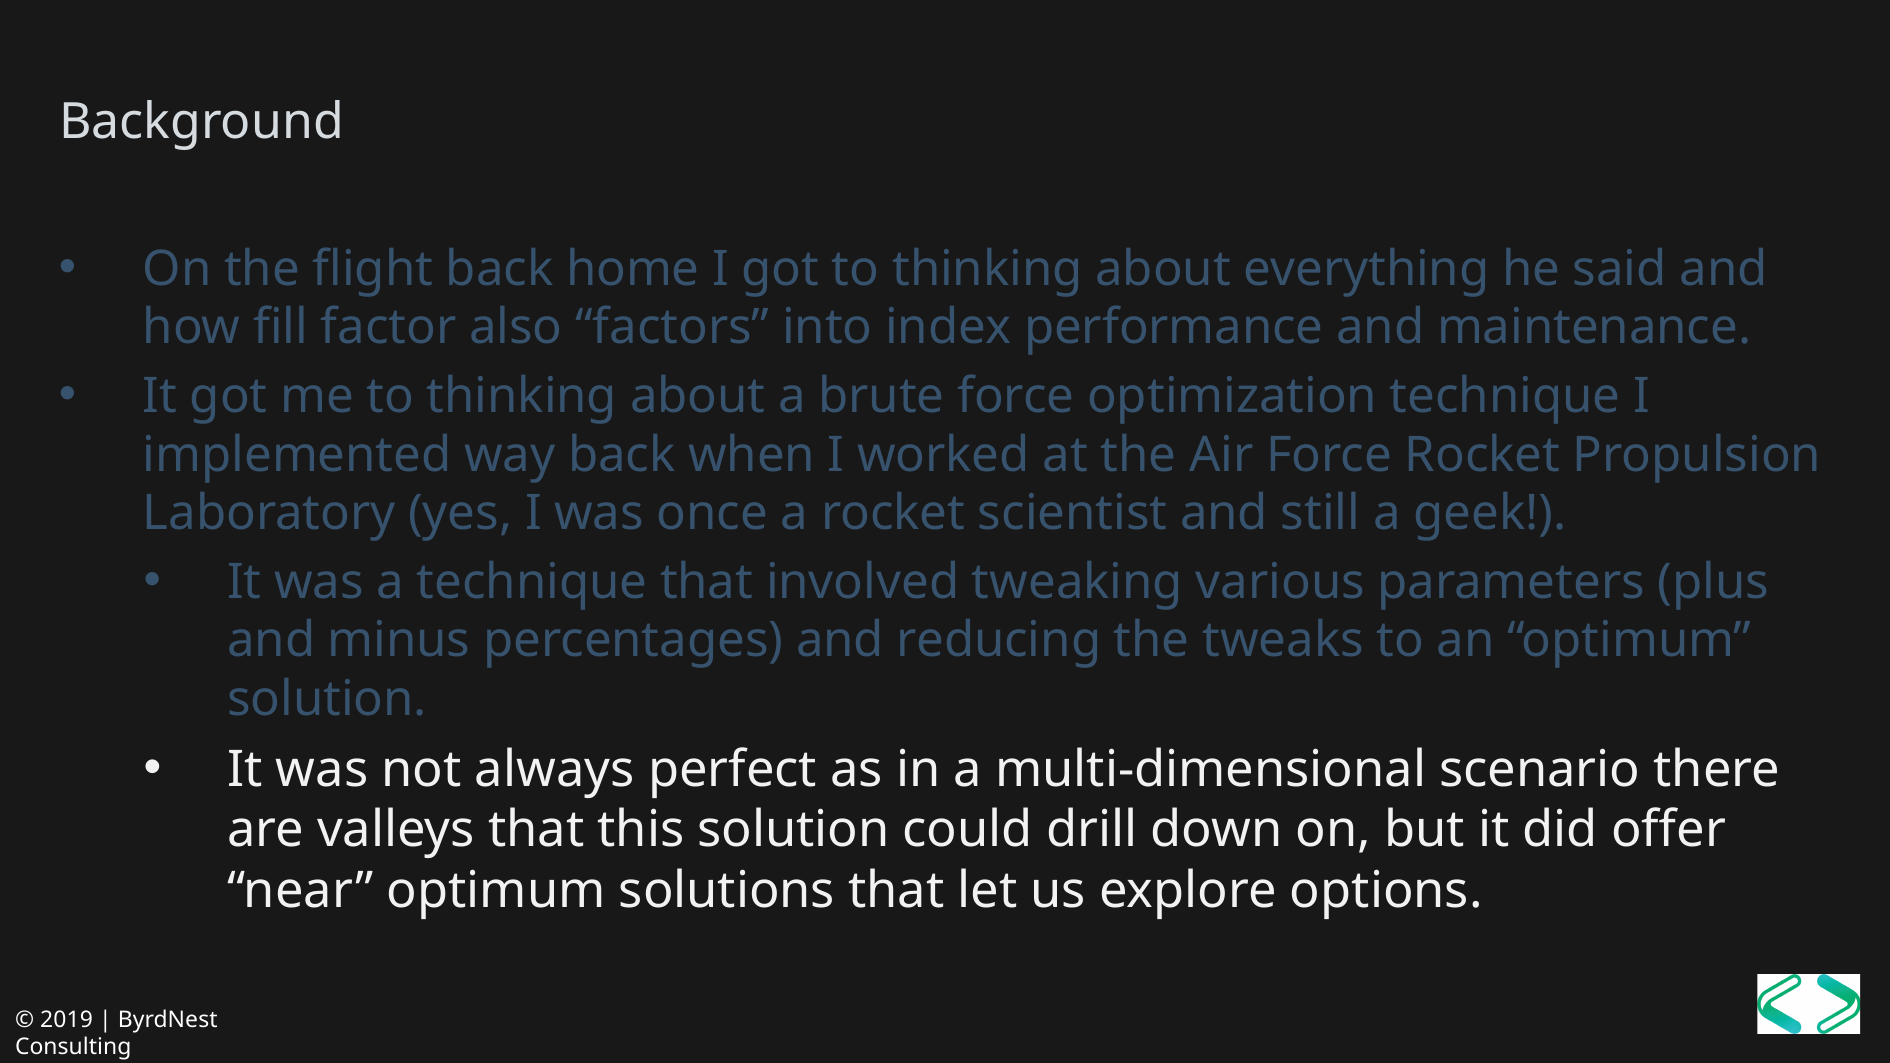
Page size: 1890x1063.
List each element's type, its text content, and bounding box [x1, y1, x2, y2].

title Background [59, 59, 1831, 178]
text_box © 2019 | ByrdNest Consulting [0, 1001, 337, 1062]
list On the flight back home I got to thinking about everything he said and how fill factor also “factors” into index performance and maintenance. It got me to thinking about a brute force optimization technique I implemented way back when I worked at the Air Force Rocket Propulsion Laboratory (yes, I was once a rocket scientist and still a geek!). It was a technique that involved tweaking various parameters (plus and minus percentages) and reducing the tweaks to an “optimum” solution. It was not always perfect as in a multi-dimensional scenario there are valleys that this solution could drill down on, but it did offer “near” optimum solutions that let us explore options. [59, 236, 1831, 1004]
